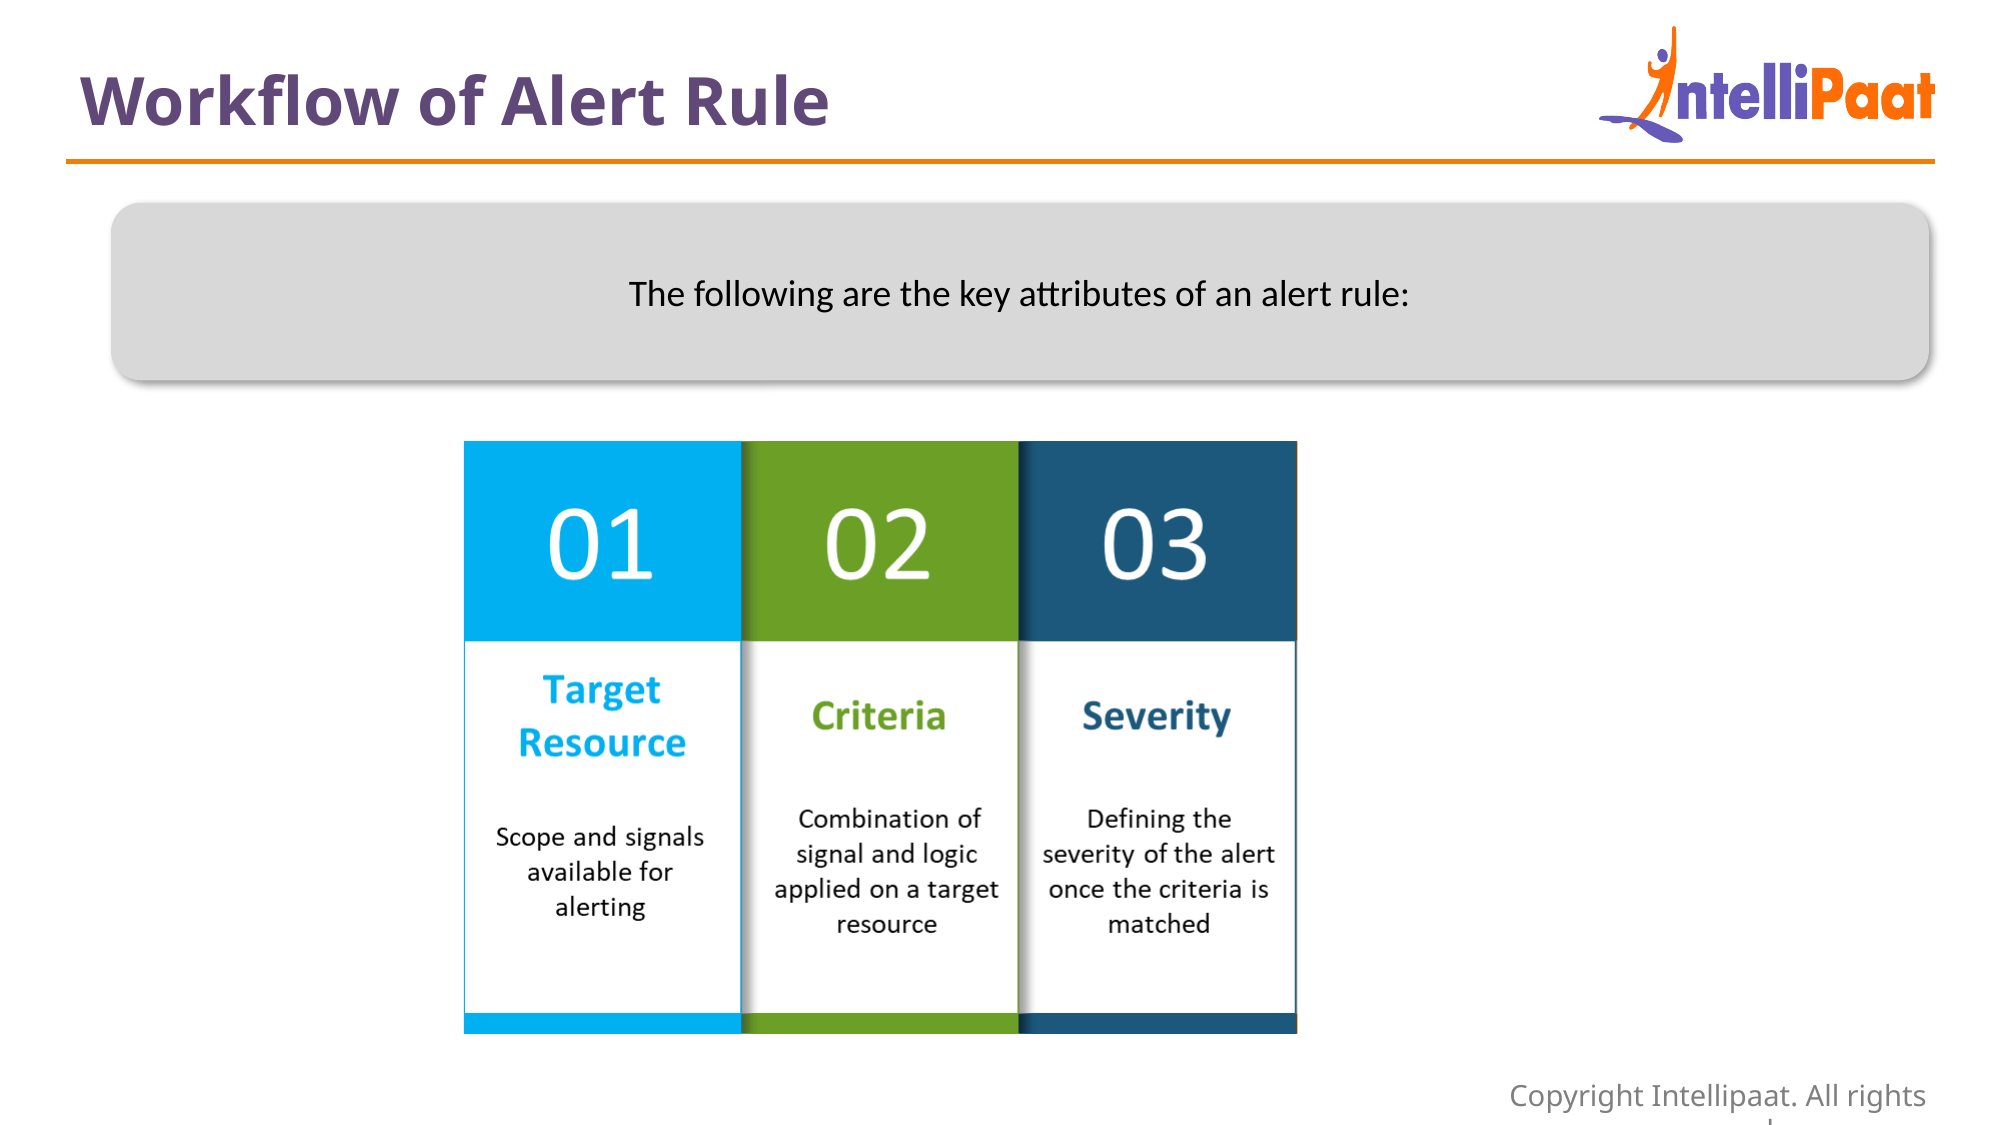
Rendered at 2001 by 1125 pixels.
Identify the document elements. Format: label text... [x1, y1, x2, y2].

picture [612, 509, 652, 579]
picture [1599, 26, 1935, 143]
text_box Workflow of Alert Rule [80, 35, 1501, 162]
text_box The following are the key attributes of an alert rule: [111, 202, 1929, 381]
picture [466, 441, 1298, 1035]
picture [550, 509, 598, 580]
